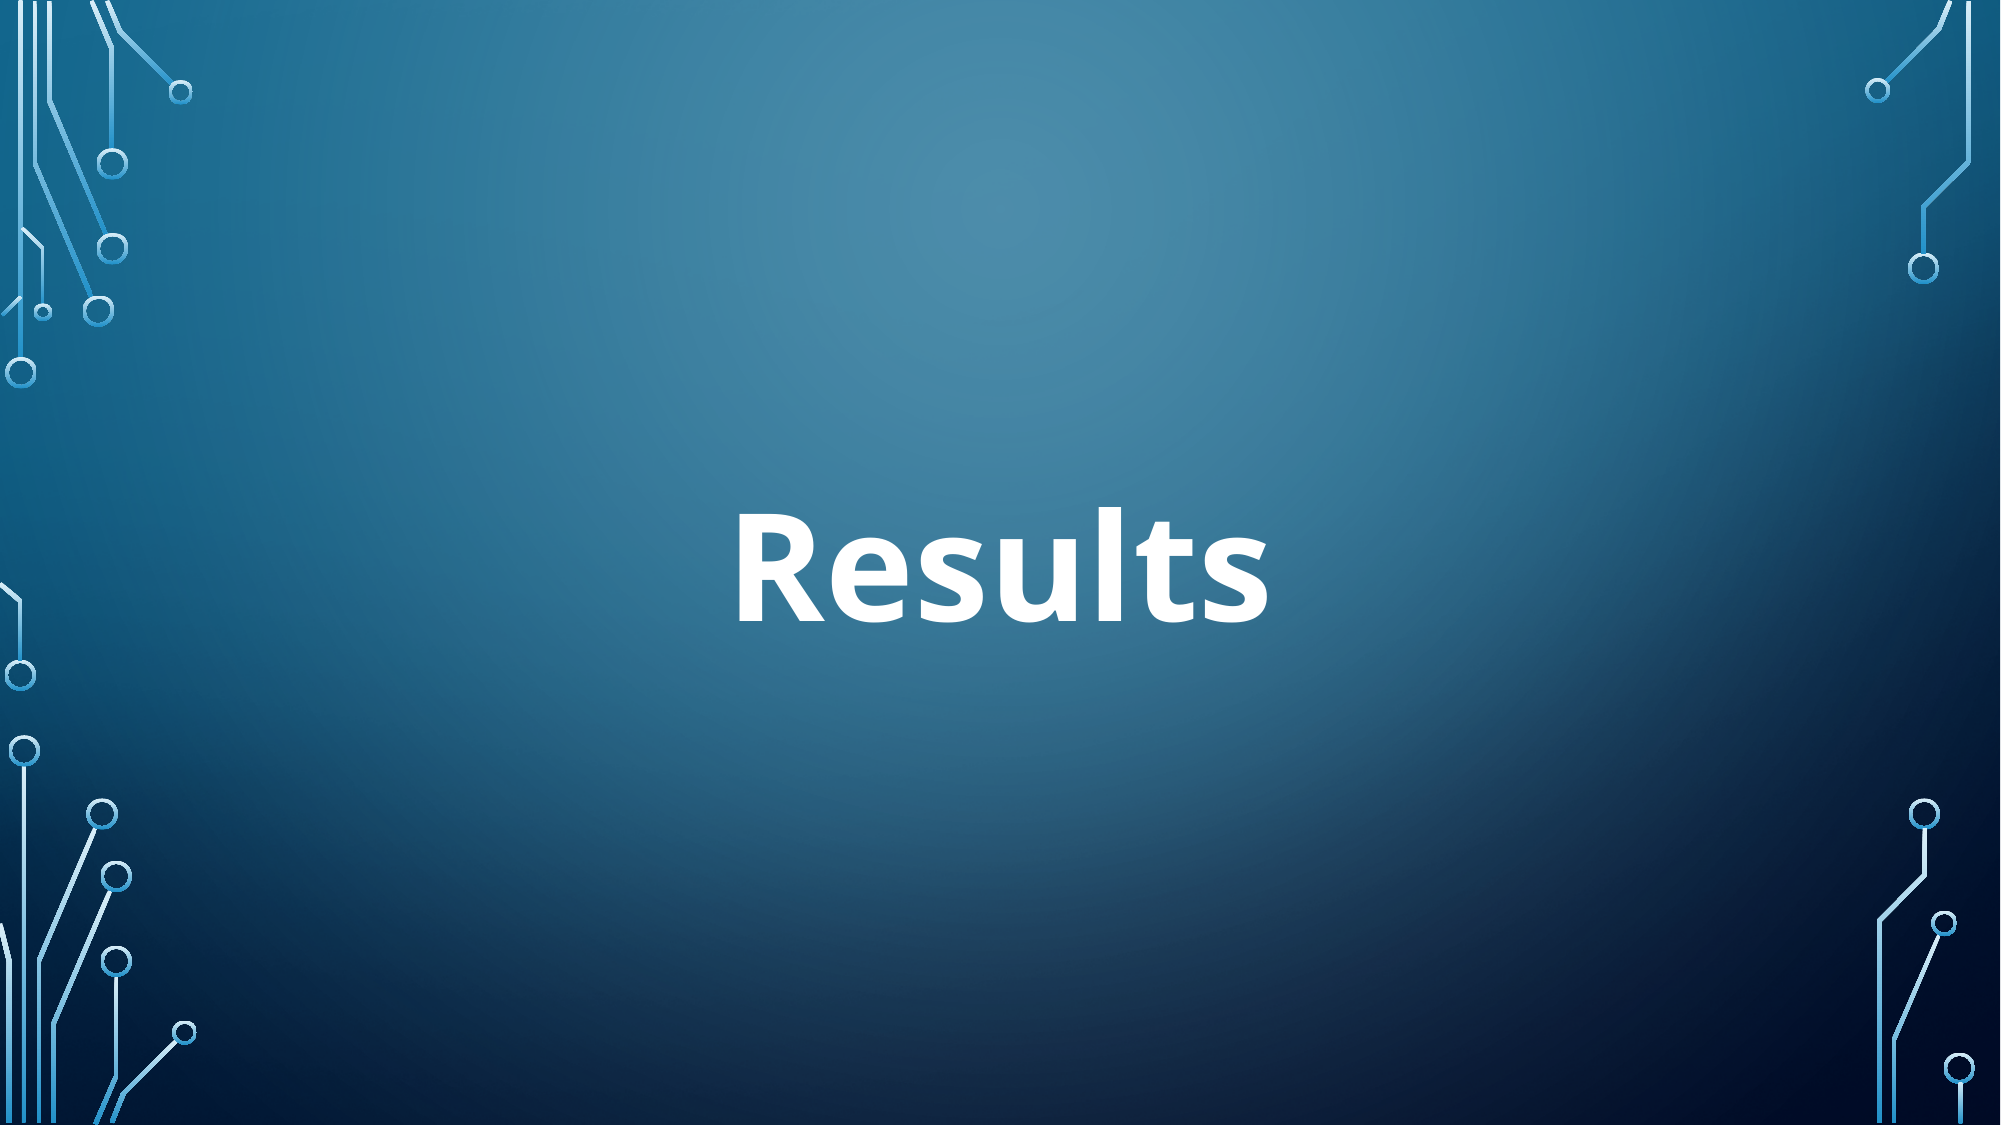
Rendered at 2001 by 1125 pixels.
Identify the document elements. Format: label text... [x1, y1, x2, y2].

text_box Results [483, 463, 1517, 659]
